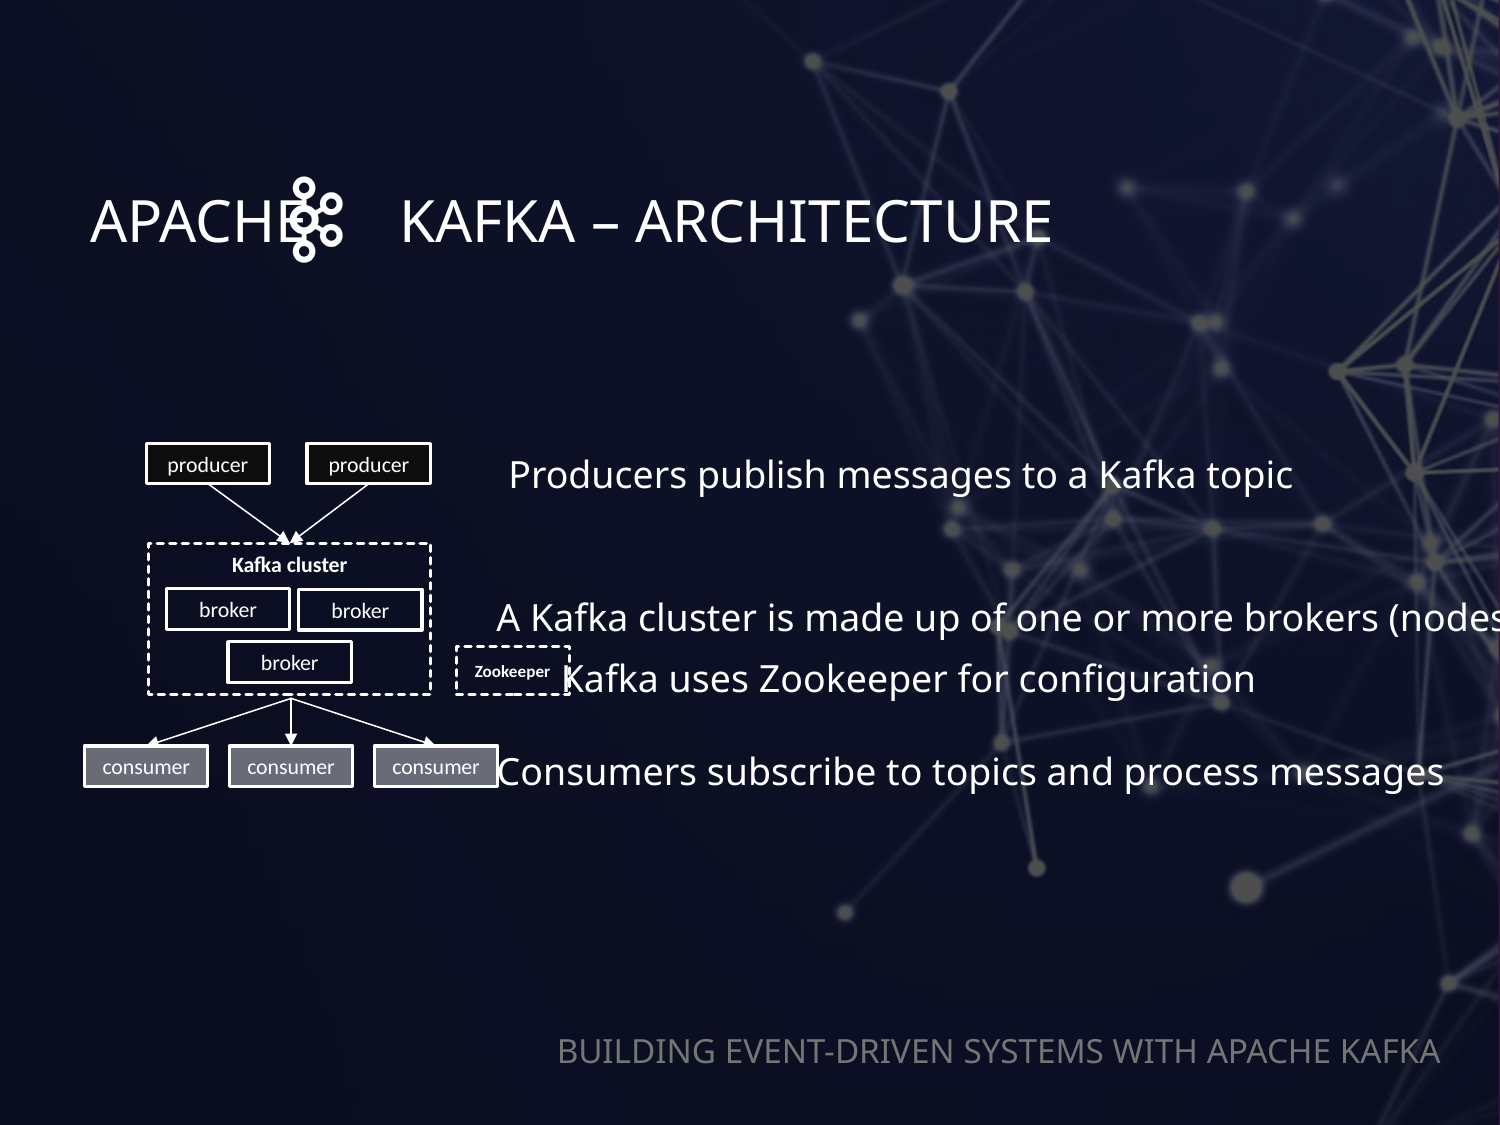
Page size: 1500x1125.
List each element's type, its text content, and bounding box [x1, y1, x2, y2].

title Apache Kafka – architecture [75, 99, 1350, 339]
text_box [207, 483, 289, 544]
text_box A Kafka cluster is made up of one or more brokers (nodes) [481, 586, 1500, 646]
text_box consumer [228, 758, 354, 788]
picture [0, 0, 1499, 1125]
text_box producer [305, 442, 432, 485]
text_box consumer [373, 744, 481, 788]
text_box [289, 483, 370, 544]
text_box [145, 698, 290, 747]
text_box Kafka cluster [147, 542, 432, 696]
text_box broker [226, 640, 353, 684]
text_box consumer [83, 744, 209, 788]
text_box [290, 698, 437, 747]
text_box Kafka uses Zookeeper for configuration [546, 648, 1272, 708]
text_box broker [297, 588, 424, 632]
text_box Consumers subscribe to topics and process messages [481, 740, 1461, 800]
text_box Zookeeper [454, 645, 571, 696]
text_box Producers publish messages to a Kafka topic [493, 443, 1309, 504]
text_box broker [165, 587, 291, 631]
text_box producer [145, 442, 271, 485]
